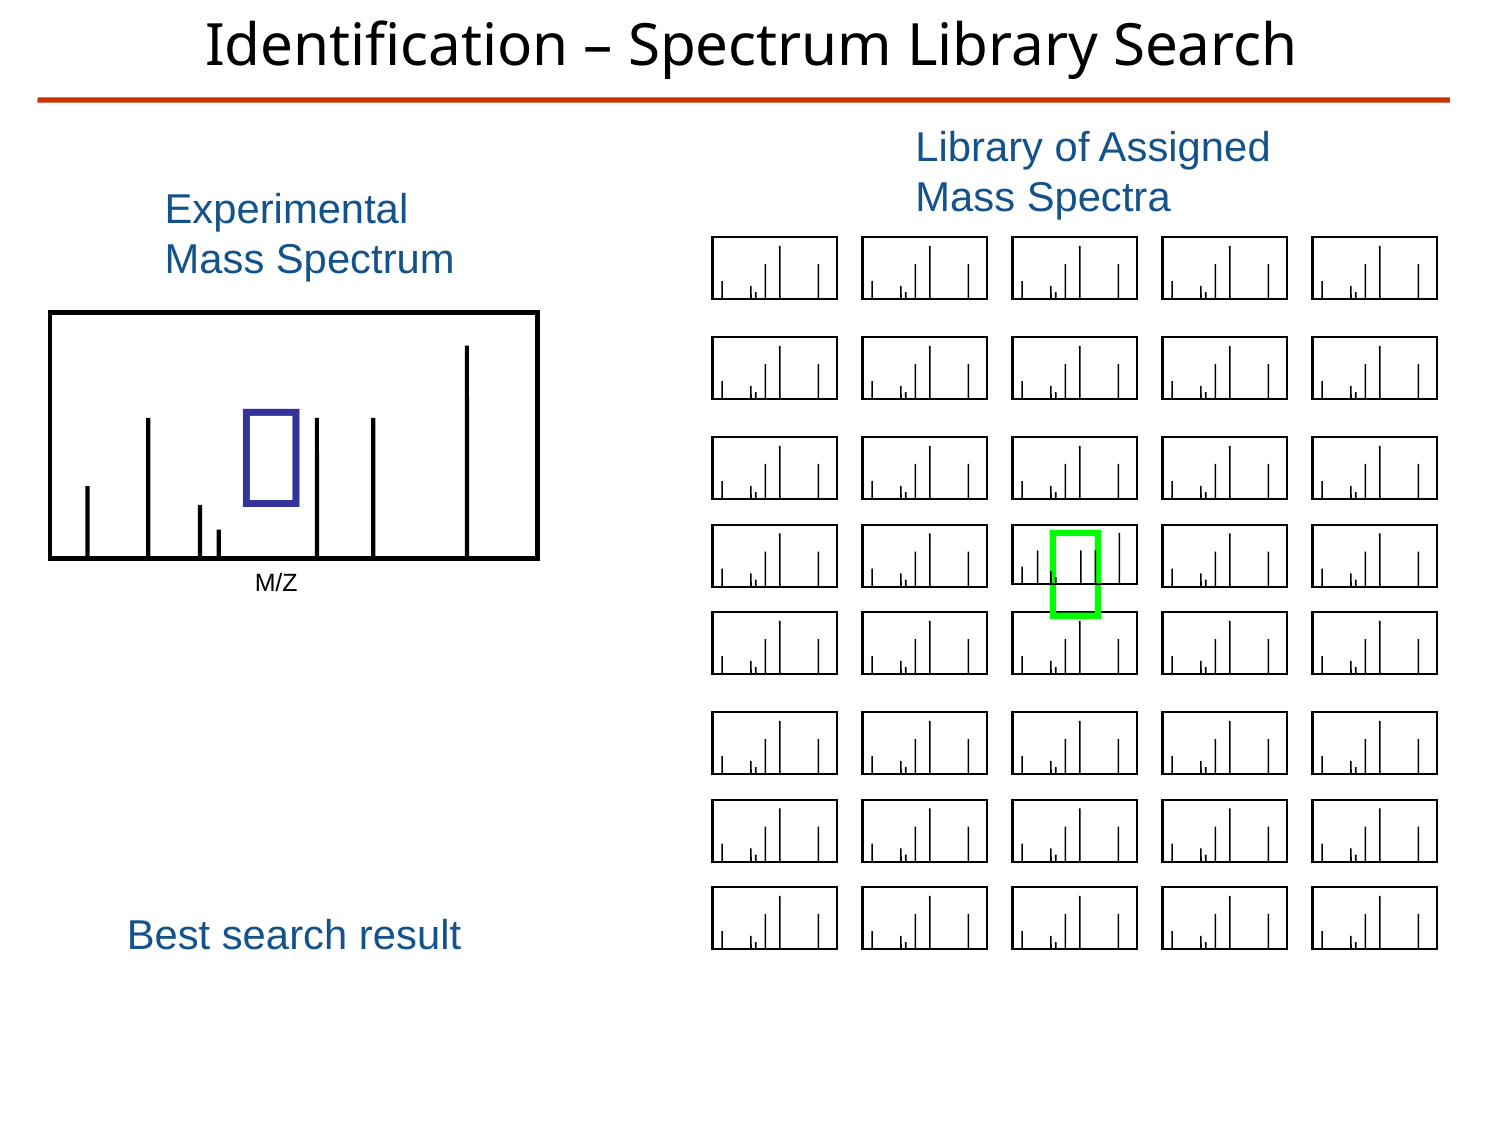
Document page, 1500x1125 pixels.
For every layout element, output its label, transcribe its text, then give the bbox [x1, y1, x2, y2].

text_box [862, 612, 988, 695]
text_box Identification – Spectrum Library Search [190, 0, 1313, 85]
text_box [1312, 799, 1438, 882]
text_box M/Z [240, 558, 313, 604]
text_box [712, 237, 838, 320]
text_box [1162, 612, 1288, 695]
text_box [1312, 612, 1438, 695]
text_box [1162, 712, 1288, 795]
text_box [862, 237, 988, 320]
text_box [1162, 337, 1288, 420]
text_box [862, 524, 988, 607]
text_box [862, 712, 988, 795]
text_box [1012, 887, 1138, 970]
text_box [862, 887, 988, 970]
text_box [1162, 887, 1288, 970]
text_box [712, 799, 838, 882]
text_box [862, 799, 988, 882]
text_box Library of Assigned Mass Spectra [900, 112, 1286, 228]
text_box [712, 612, 838, 695]
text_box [1312, 237, 1438, 320]
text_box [1012, 337, 1138, 420]
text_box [1162, 237, 1288, 320]
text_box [1012, 437, 1138, 520]
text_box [1012, 634, 1138, 695]
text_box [1312, 712, 1438, 795]
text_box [712, 887, 838, 970]
text_box Best search result [112, 900, 477, 965]
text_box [1312, 437, 1438, 520]
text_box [862, 437, 988, 520]
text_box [1162, 524, 1288, 607]
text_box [1312, 887, 1438, 970]
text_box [1162, 437, 1288, 520]
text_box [1012, 524, 1138, 630]
text_box [50, 312, 538, 559]
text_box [712, 712, 838, 795]
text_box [712, 524, 838, 607]
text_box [1012, 237, 1138, 320]
text_box Experimental Mass Spectrum [149, 174, 470, 290]
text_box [712, 337, 838, 420]
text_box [1312, 337, 1438, 420]
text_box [1312, 524, 1438, 607]
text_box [1012, 799, 1138, 882]
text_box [1162, 799, 1288, 882]
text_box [1012, 712, 1138, 795]
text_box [862, 337, 988, 420]
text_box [712, 437, 838, 520]
